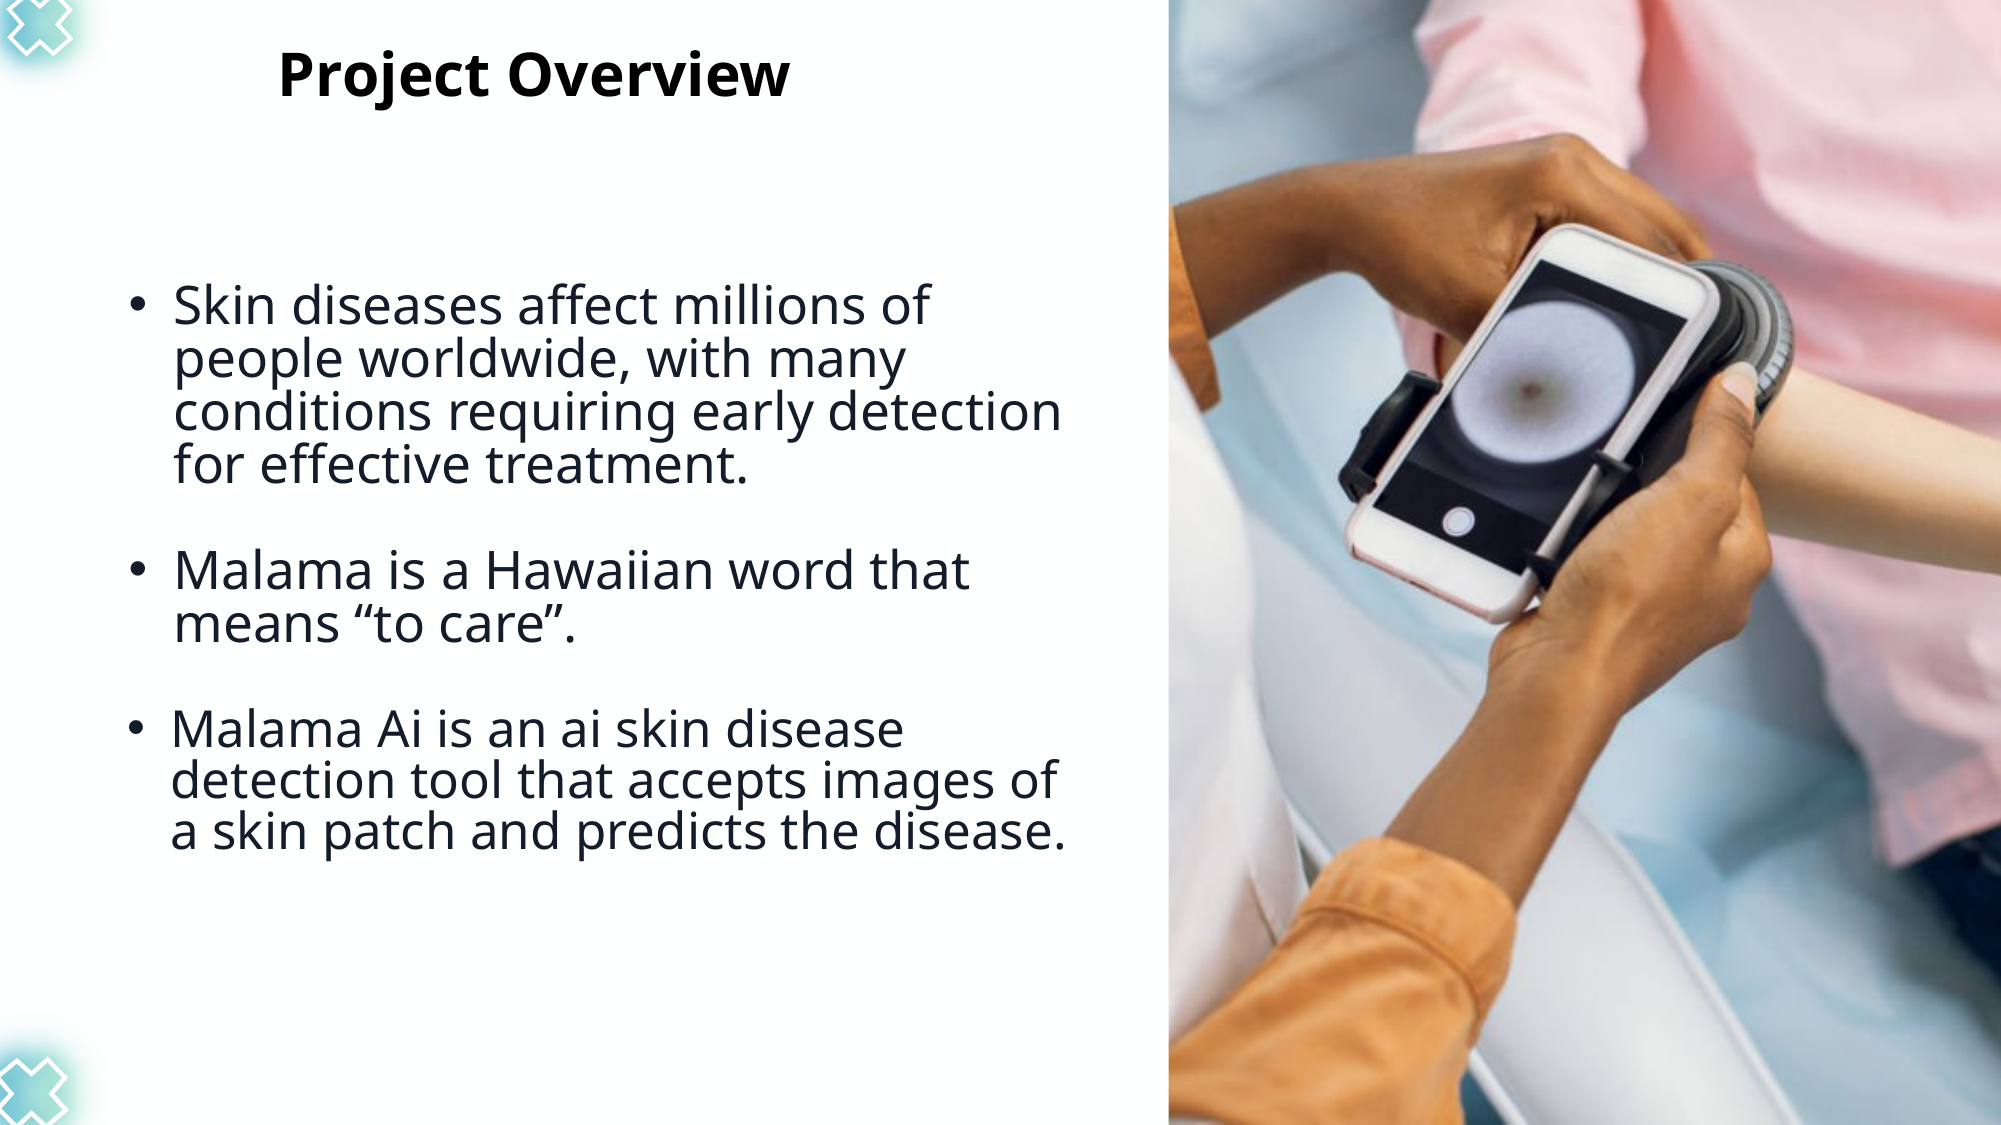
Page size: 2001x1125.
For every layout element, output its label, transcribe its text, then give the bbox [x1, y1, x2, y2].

text_box [0, 1012, 113, 1125]
text_box Skin diseases affect millions of people worldwide, with many conditions requiring early detection for effective treatment. Malama is a Hawaiian word that means “to care”. Malama Ai is an ai skin disease detection tool that accepts images of a skin patch and predicts the disease. [83, 228, 1089, 1019]
text_box [0, 0, 113, 96]
text_box Project Overview [272, 23, 798, 109]
text_box [1168, 0, 2000, 1125]
